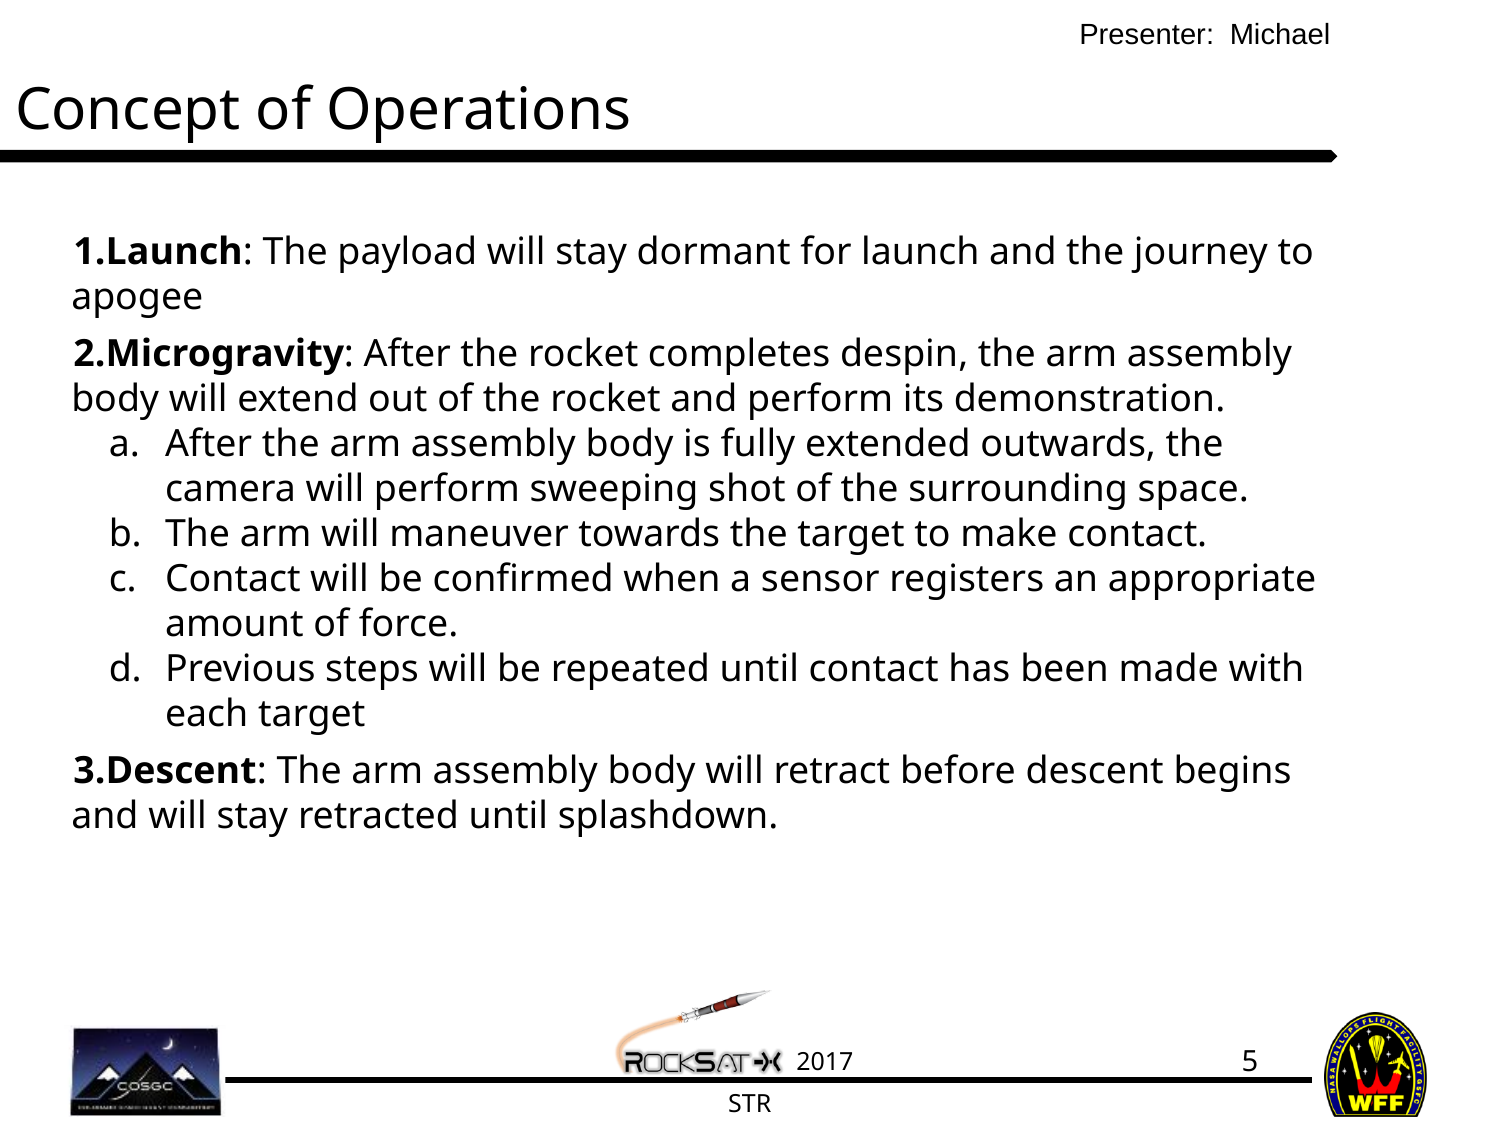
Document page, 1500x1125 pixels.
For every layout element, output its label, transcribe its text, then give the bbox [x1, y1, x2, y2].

picture [1324, 1012, 1427, 1117]
list Launch: The payload will stay dormant for launch and the journey to apogee Microgravity: After the rocket completes despin, the arm assembly body will extend out of the rocket and perform its demonstration. After the arm assembly body is fully extended outwards, the camera will perform sweeping shot of the surrounding space. The arm will maneuver towards the target to make contact. Contact will be confirmed when a sensor registers an appropriate amount of force. Previous steps will be repeated until contact has been made with each target Descent: The arm assembly body will retract before descent begins and will stay retracted until splashdown. [0, 220, 1350, 963]
picture [600, 984, 804, 1075]
text_box Michael [1214, 0, 1500, 67]
picture [64, 1025, 226, 1117]
slide_number ‹#› [1074, 1034, 1425, 1113]
title Concept of Operations [0, 12, 1350, 200]
